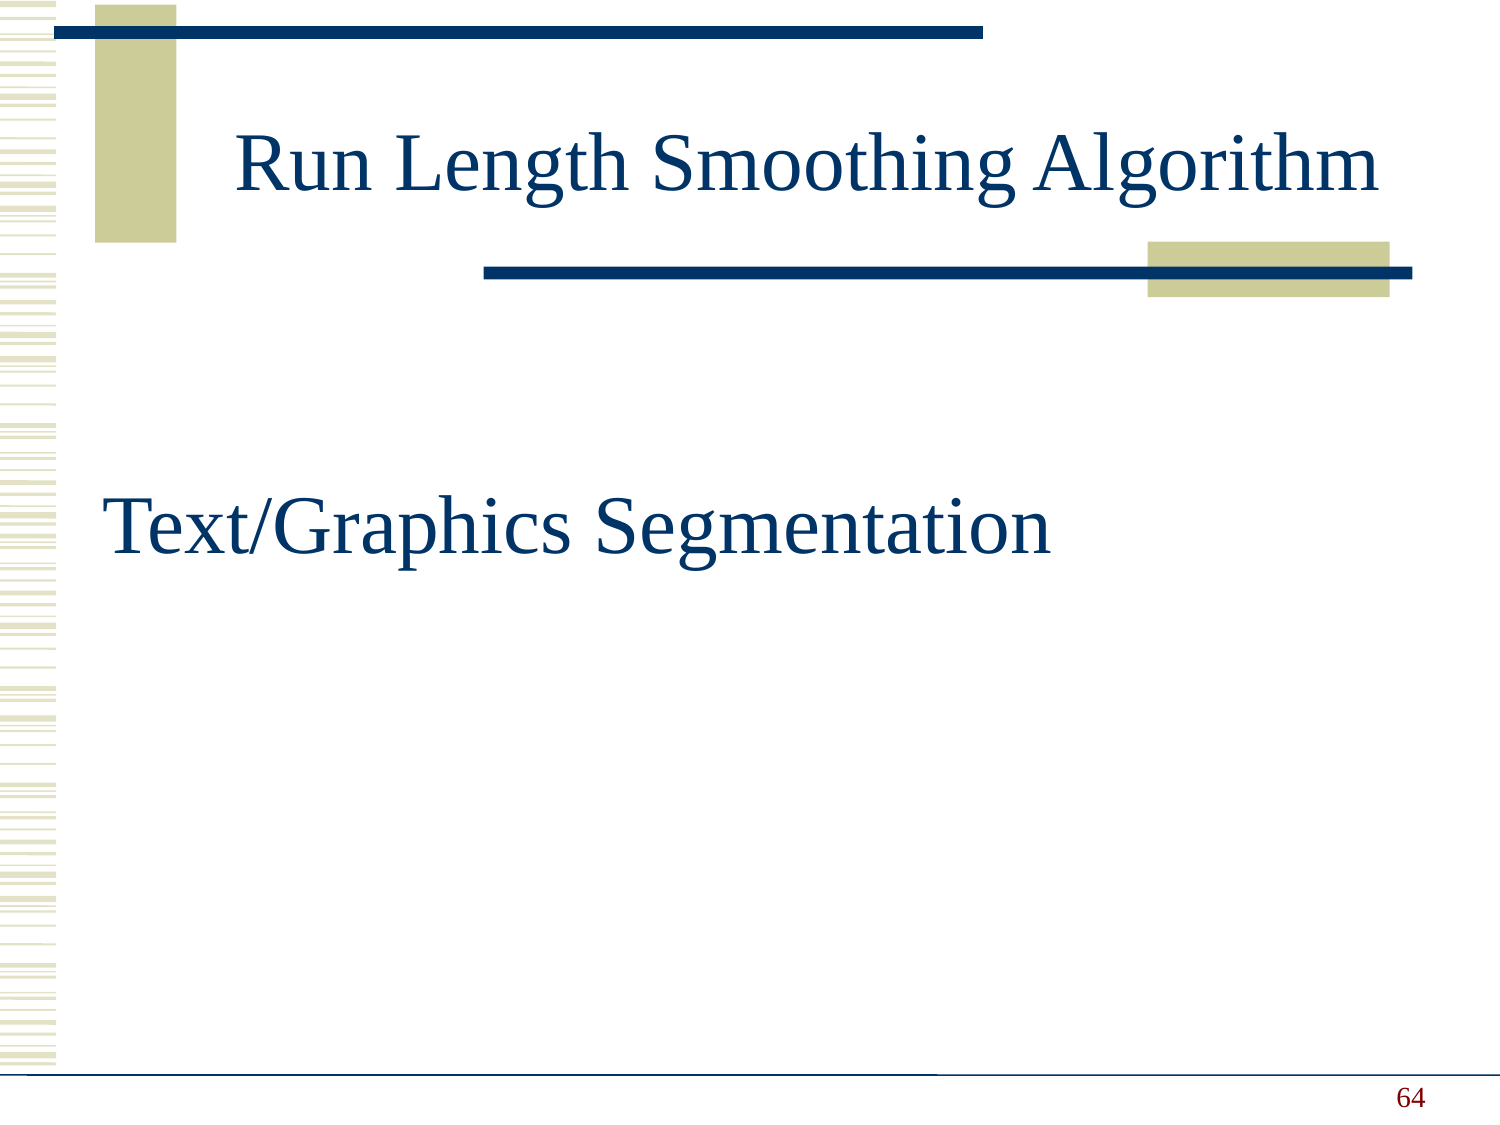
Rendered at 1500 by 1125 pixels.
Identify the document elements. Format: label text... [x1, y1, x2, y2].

text_box 64 [1080, 1046, 1441, 1121]
text_box Run Length Smoothing Algorithm [219, 99, 1488, 350]
list Text/Graphics Segmentation [87, 462, 1356, 713]
